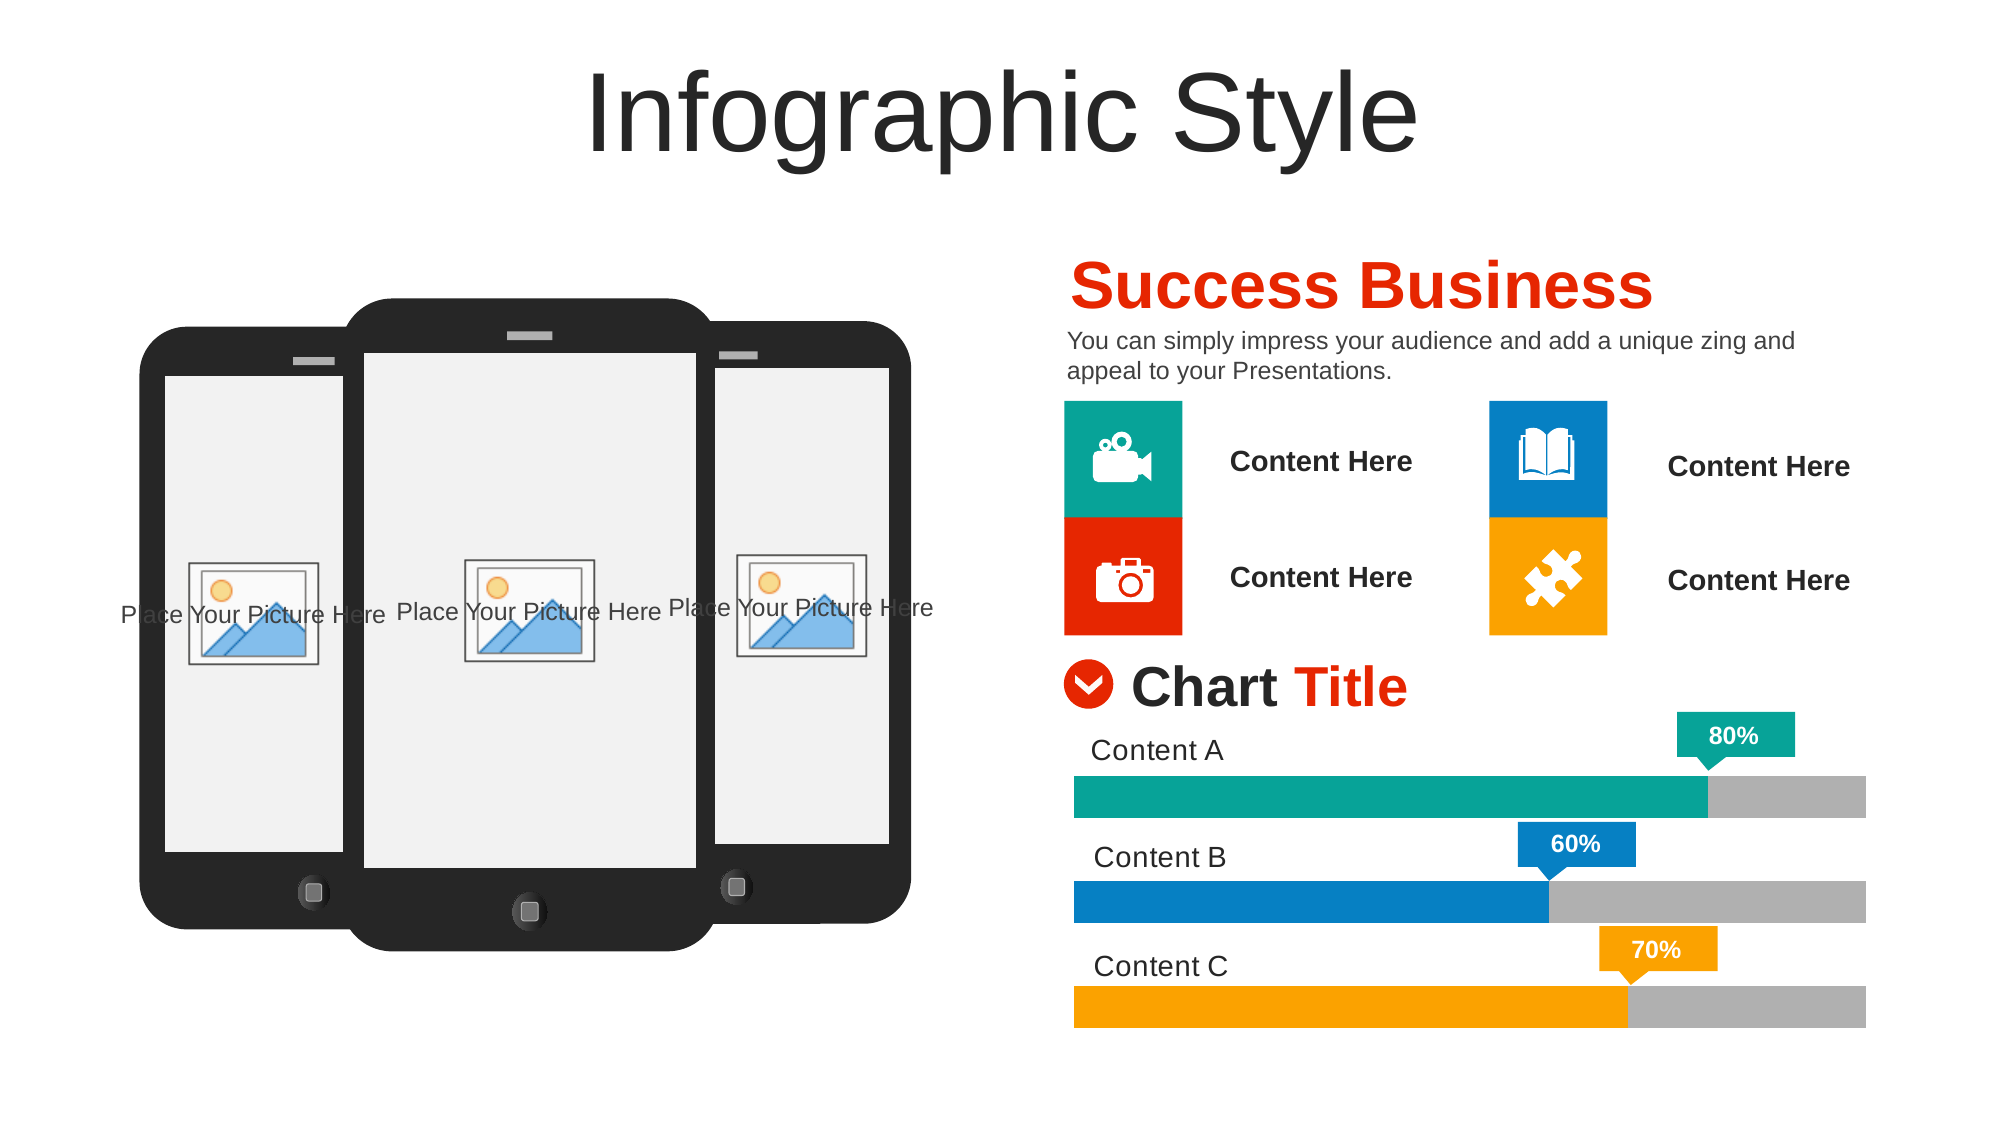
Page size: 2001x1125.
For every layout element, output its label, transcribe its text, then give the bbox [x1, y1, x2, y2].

text_box 80% [1693, 711, 1779, 717]
text_box [1676, 710, 1797, 717]
text_box [1488, 400, 1608, 516]
picture [363, 352, 696, 869]
text_box [1488, 516, 1608, 636]
picture [714, 367, 889, 845]
text_box [1095, 556, 1155, 604]
text_box [1063, 516, 1183, 636]
text_box Content Here [1631, 439, 1888, 490]
text_box [1517, 426, 1576, 481]
text_box [1522, 547, 1584, 609]
text_box Content Here [1631, 553, 1888, 604]
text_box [1063, 659, 1114, 709]
picture [164, 375, 343, 853]
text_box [1052, 246, 1893, 392]
text_box [1091, 430, 1153, 484]
text_box Chart Title [1116, 642, 1425, 717]
chart [1044, 717, 1886, 1060]
text_box Content Here [1193, 551, 1450, 601]
text_box [1063, 400, 1183, 516]
text_box Content Here [1193, 435, 1450, 485]
list Infographic Style [53, 55, 1952, 175]
